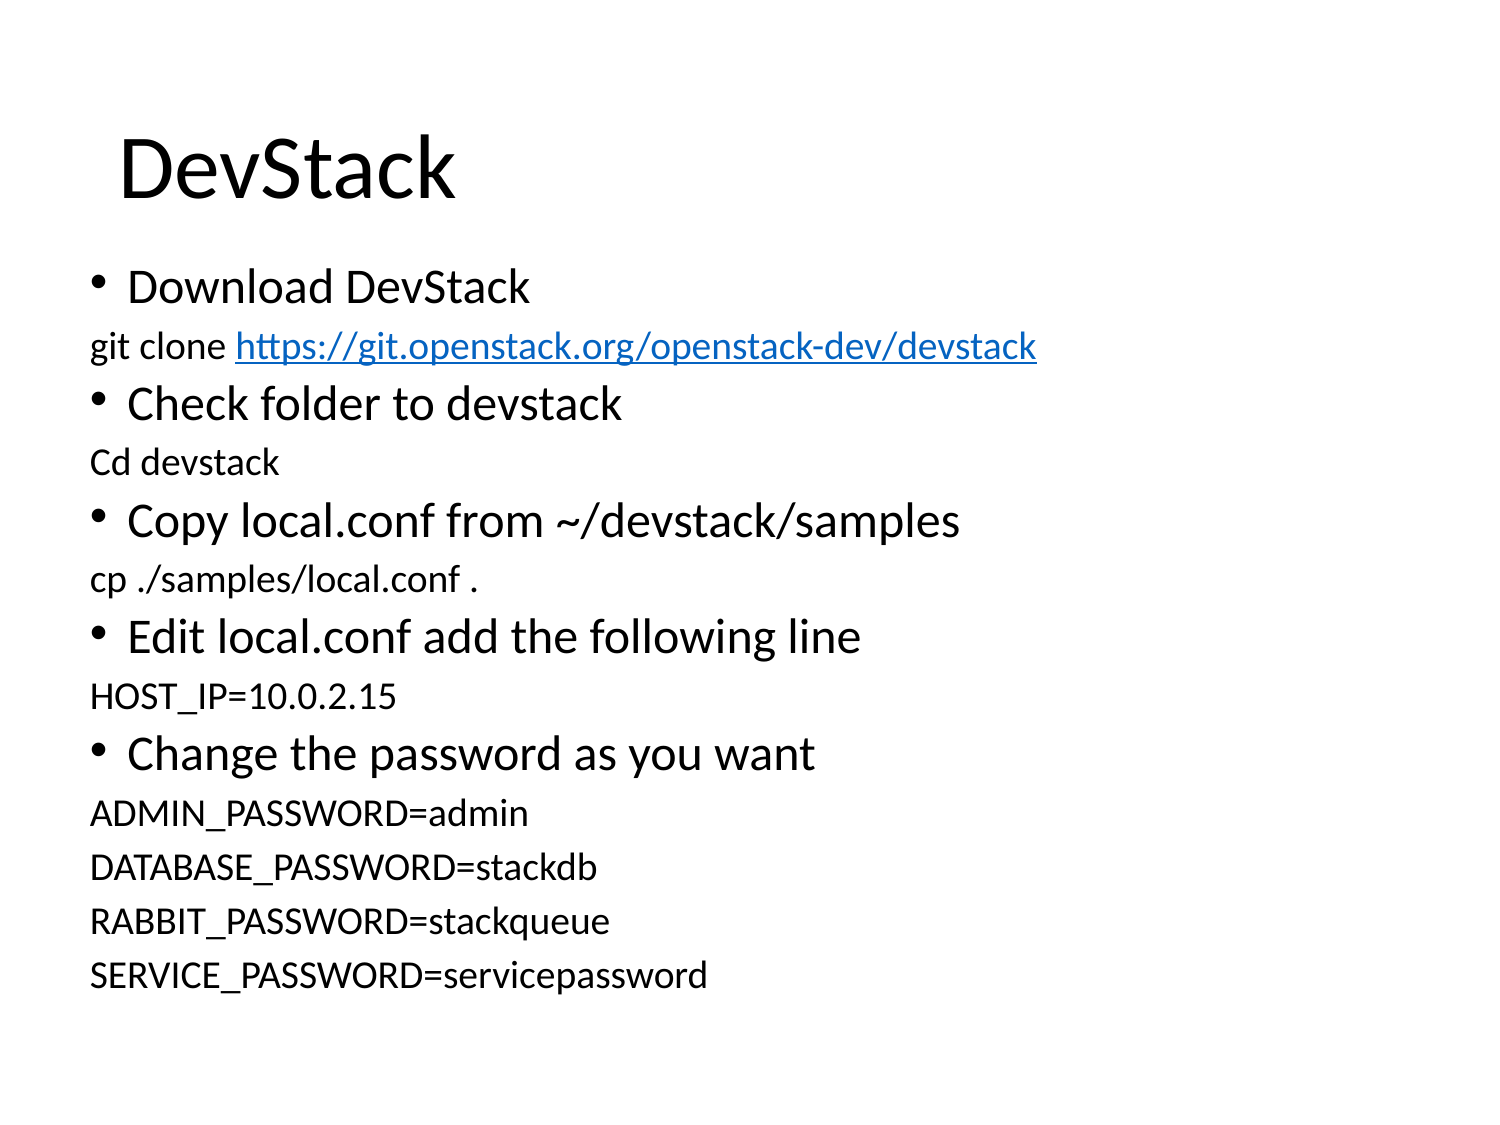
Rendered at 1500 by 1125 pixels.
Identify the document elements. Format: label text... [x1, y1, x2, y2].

text_box Download DevStack git clone https://git.openstack.org/openstack-dev/devstack Check folder to devstack Cd devstack Copy local.conf from ~/devstack/samples cp ./samples/local.conf . Edit local.conf add the following line HOST_IP=10.0.2.15 Change the password as you want ADMIN_PASSWORD=admin DATABASE_PASSWORD=stackdb RABBIT_PASSWORD=stackqueue SERVICE_PASSWORD=servicepassword [74, 262, 1425, 1038]
title DevStack [103, 59, 1397, 262]
